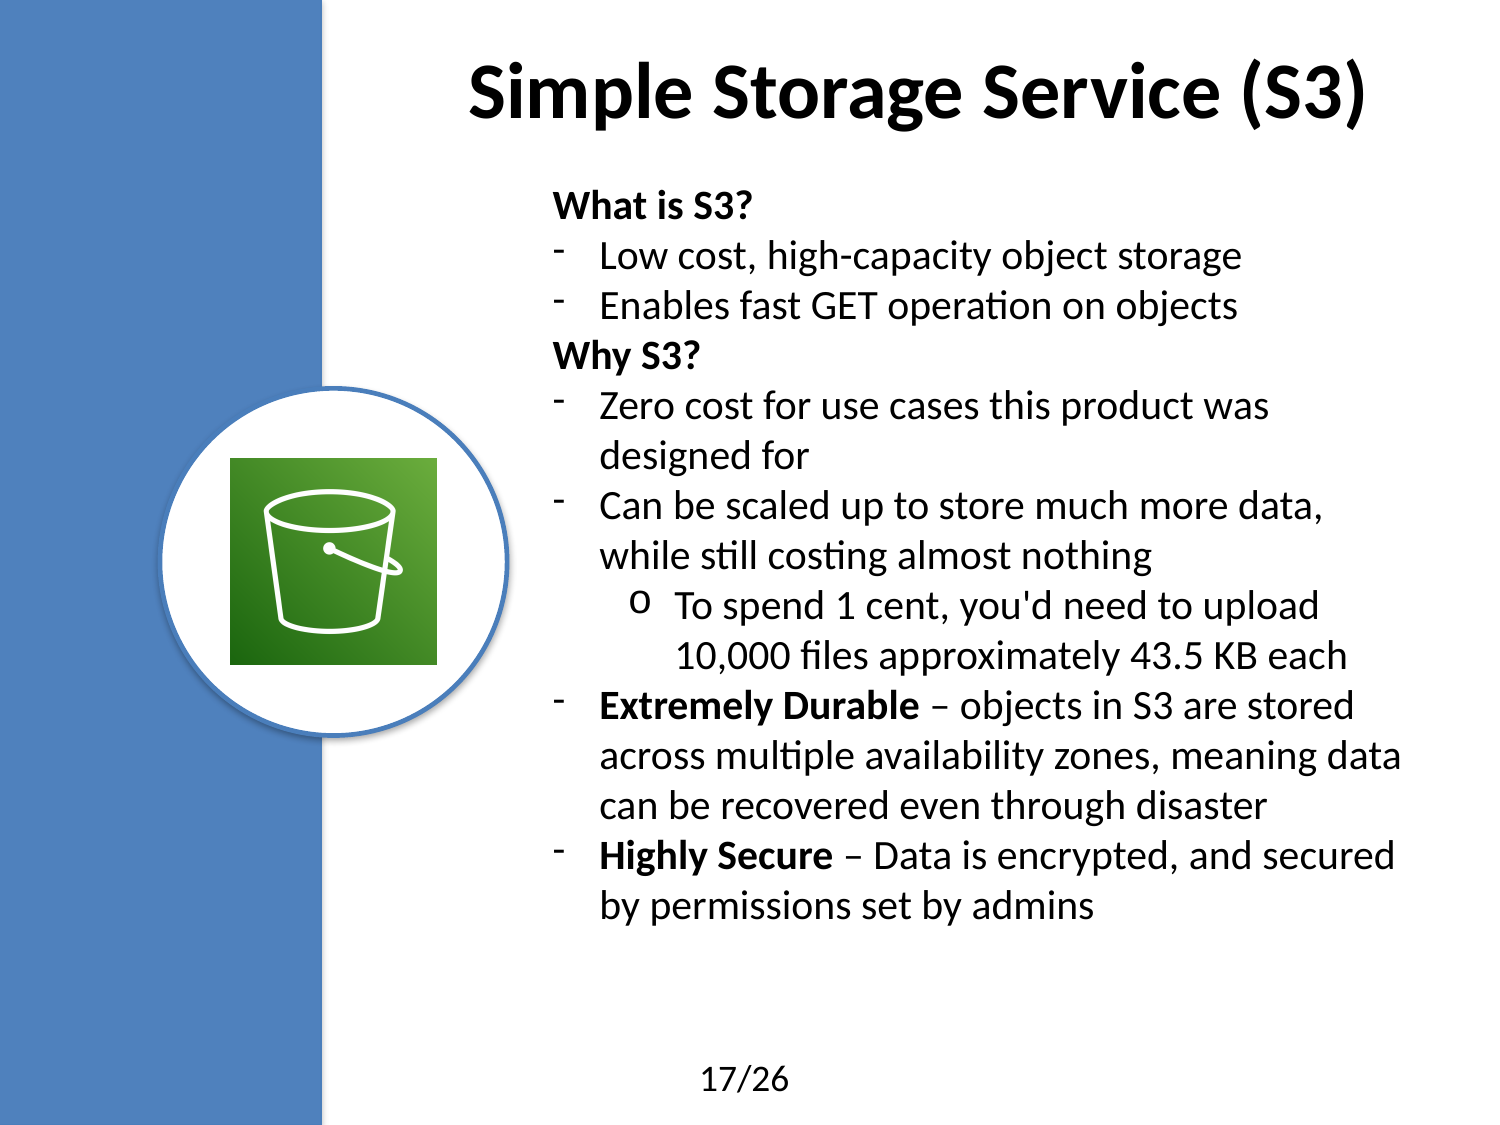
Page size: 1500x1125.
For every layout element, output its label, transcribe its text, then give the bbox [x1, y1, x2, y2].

text_box What is S3? Low cost, high-capacity object storage Enables fast GET operation on objects Why S3? Zero cost for use cases this product was designed for Can be scaled up to store much more data, while still costing almost nothing To spend 1 cent, you'd need to upload 10,000 files approximately 43.5 KB each Extremely Durable – objects in S3 are stored across multiple availability zones, meaning data can be recovered even through disaster Highly Secure – Data is encrypted, and secured by permissions set by admins [537, 170, 1438, 986]
text_box [0, 0, 322, 1125]
text_box Simple Storage Service (S3) [453, 30, 1394, 142]
picture [230, 458, 438, 665]
text_box [159, 387, 508, 737]
